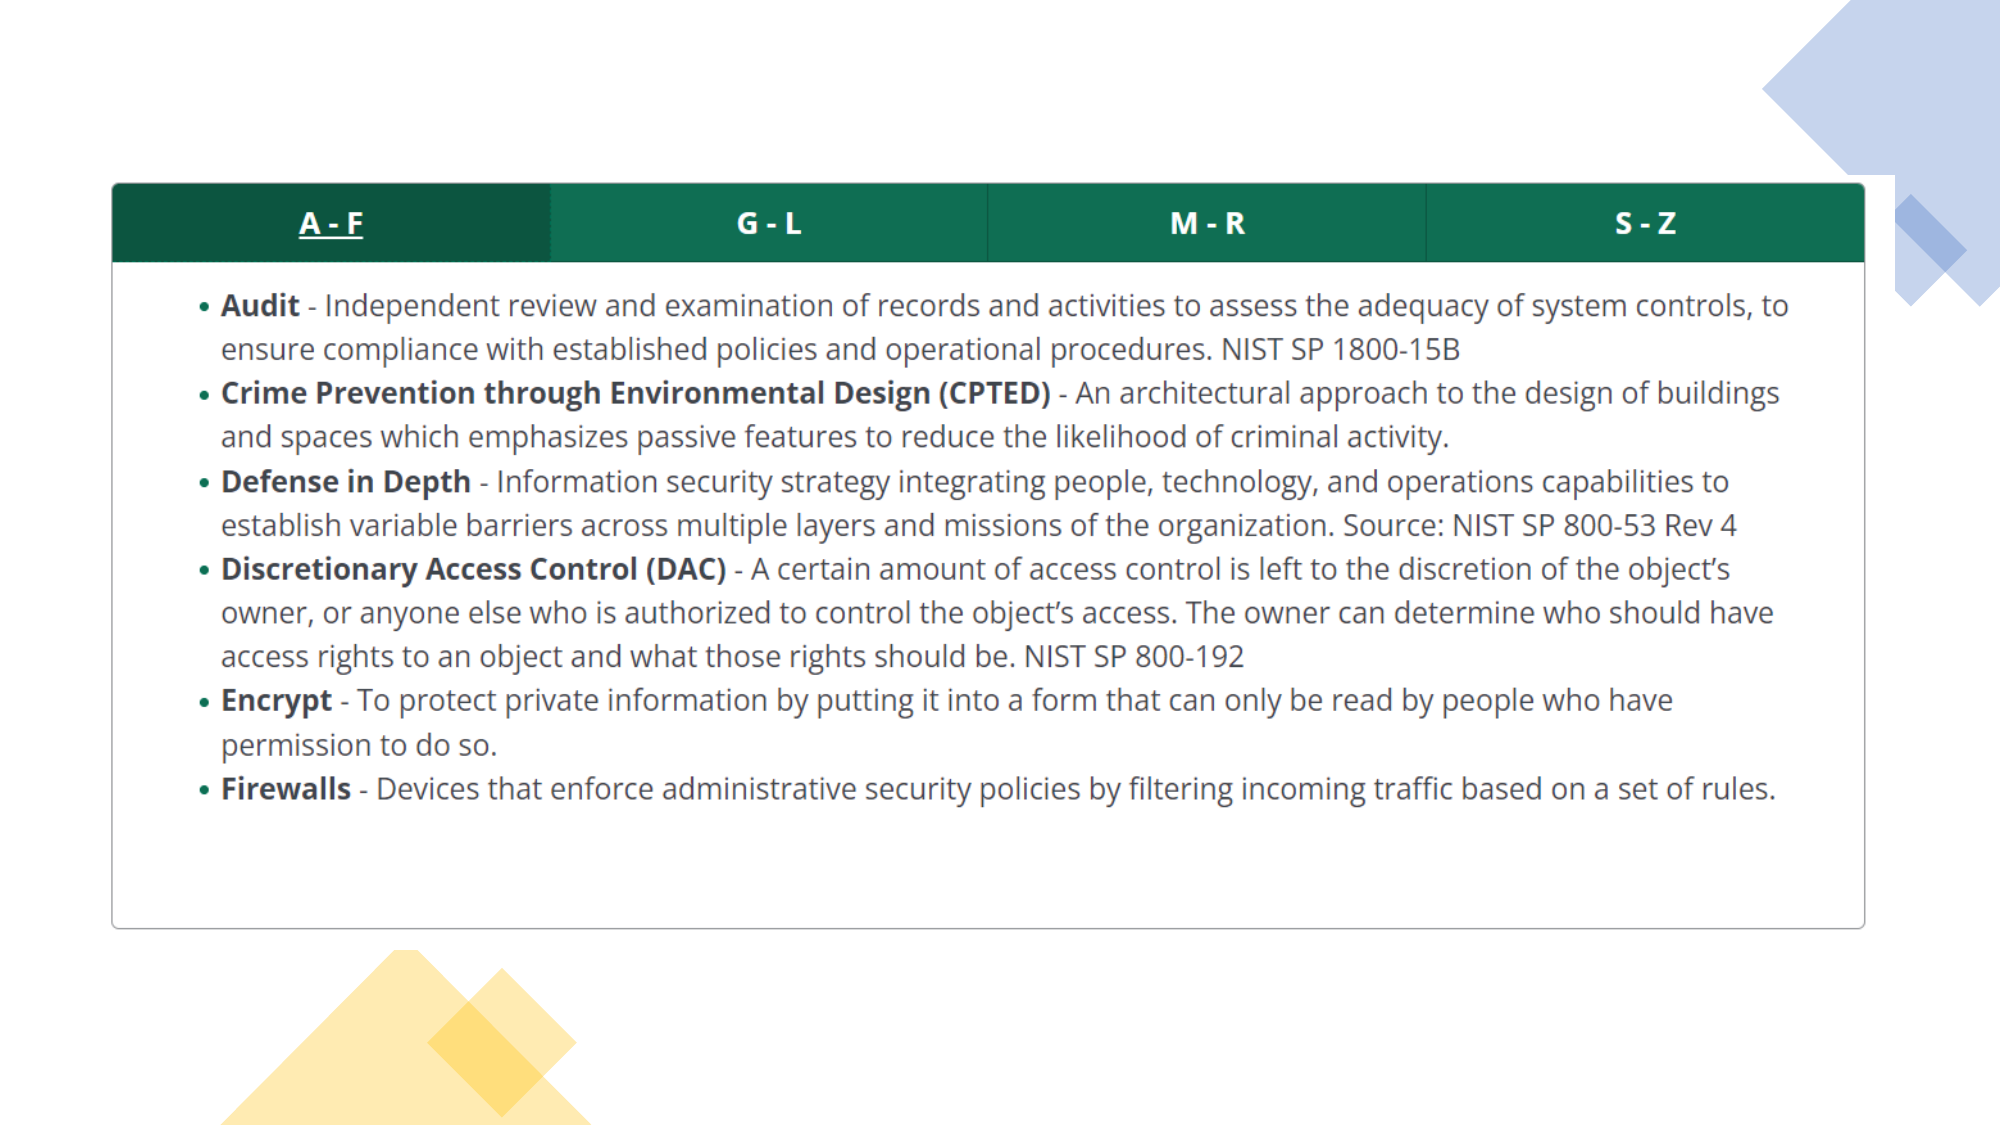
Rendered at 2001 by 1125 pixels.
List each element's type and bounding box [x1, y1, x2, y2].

text_box [1798, 0, 2000, 291]
picture [105, 175, 1895, 950]
text_box [469, 966, 579, 1076]
text_box [420, 291, 2000, 1125]
text_box [0, 0, 1798, 1125]
text_box [218, 950, 593, 1125]
